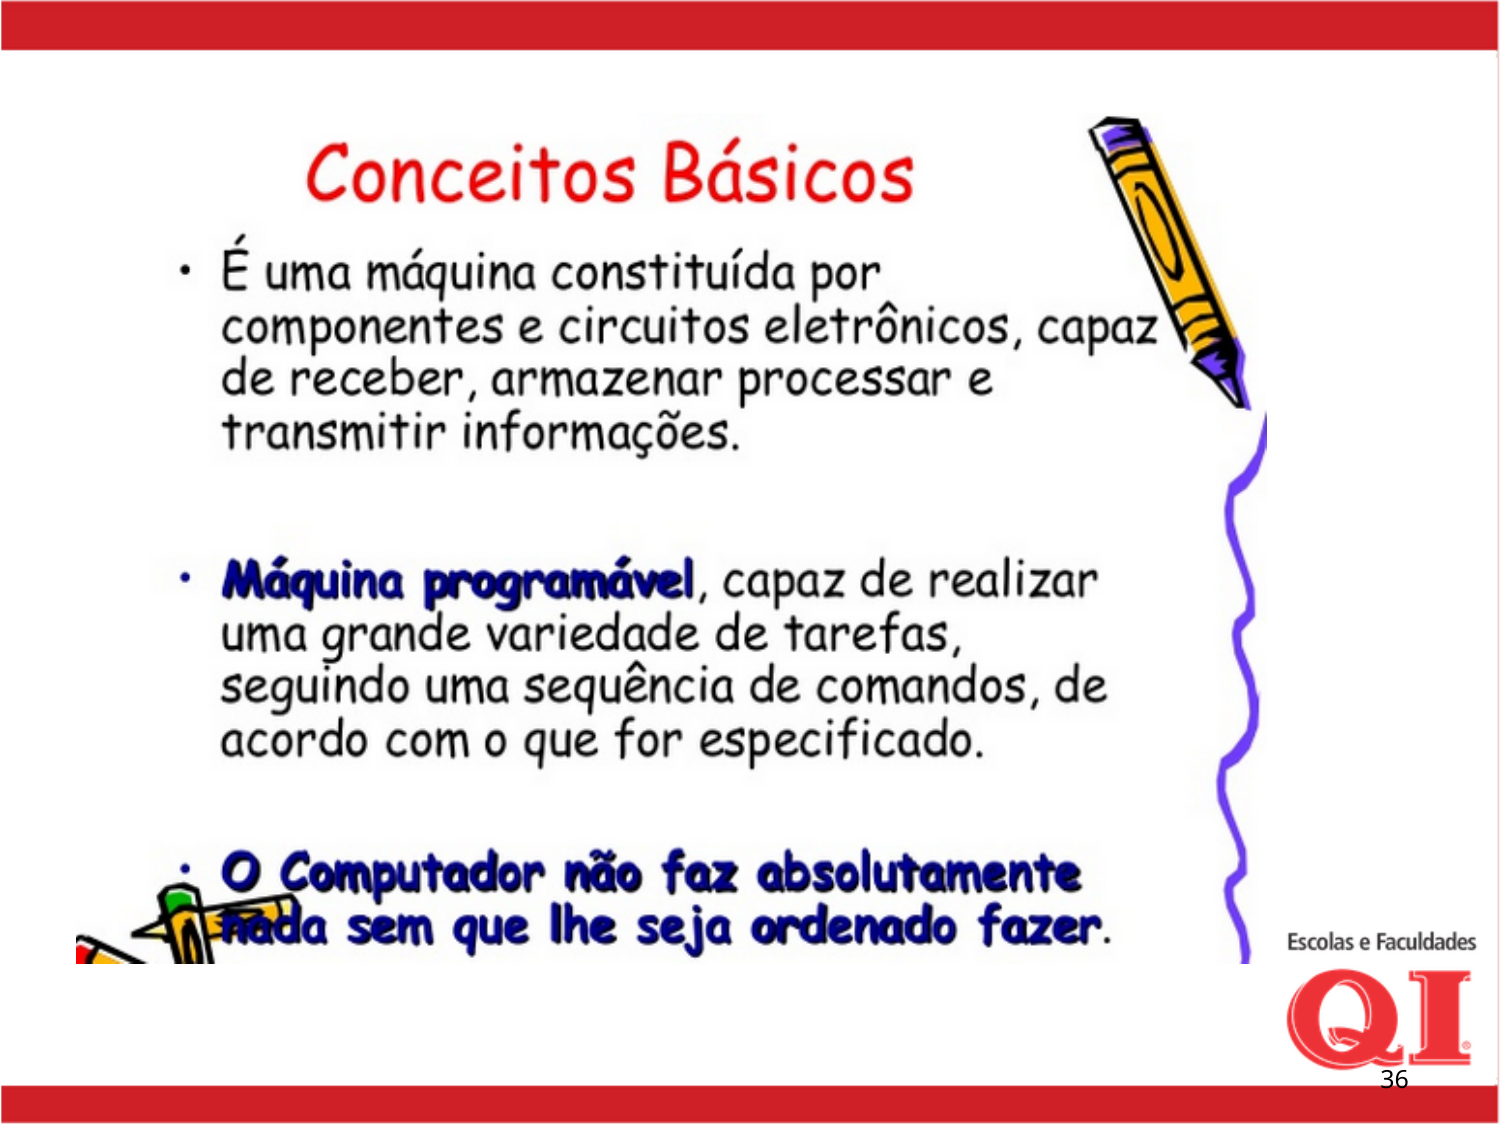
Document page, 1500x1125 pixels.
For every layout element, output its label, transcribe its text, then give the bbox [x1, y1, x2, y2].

slide_number ‹#› [1074, 1030, 1424, 1106]
picture [0, 0, 1500, 1125]
